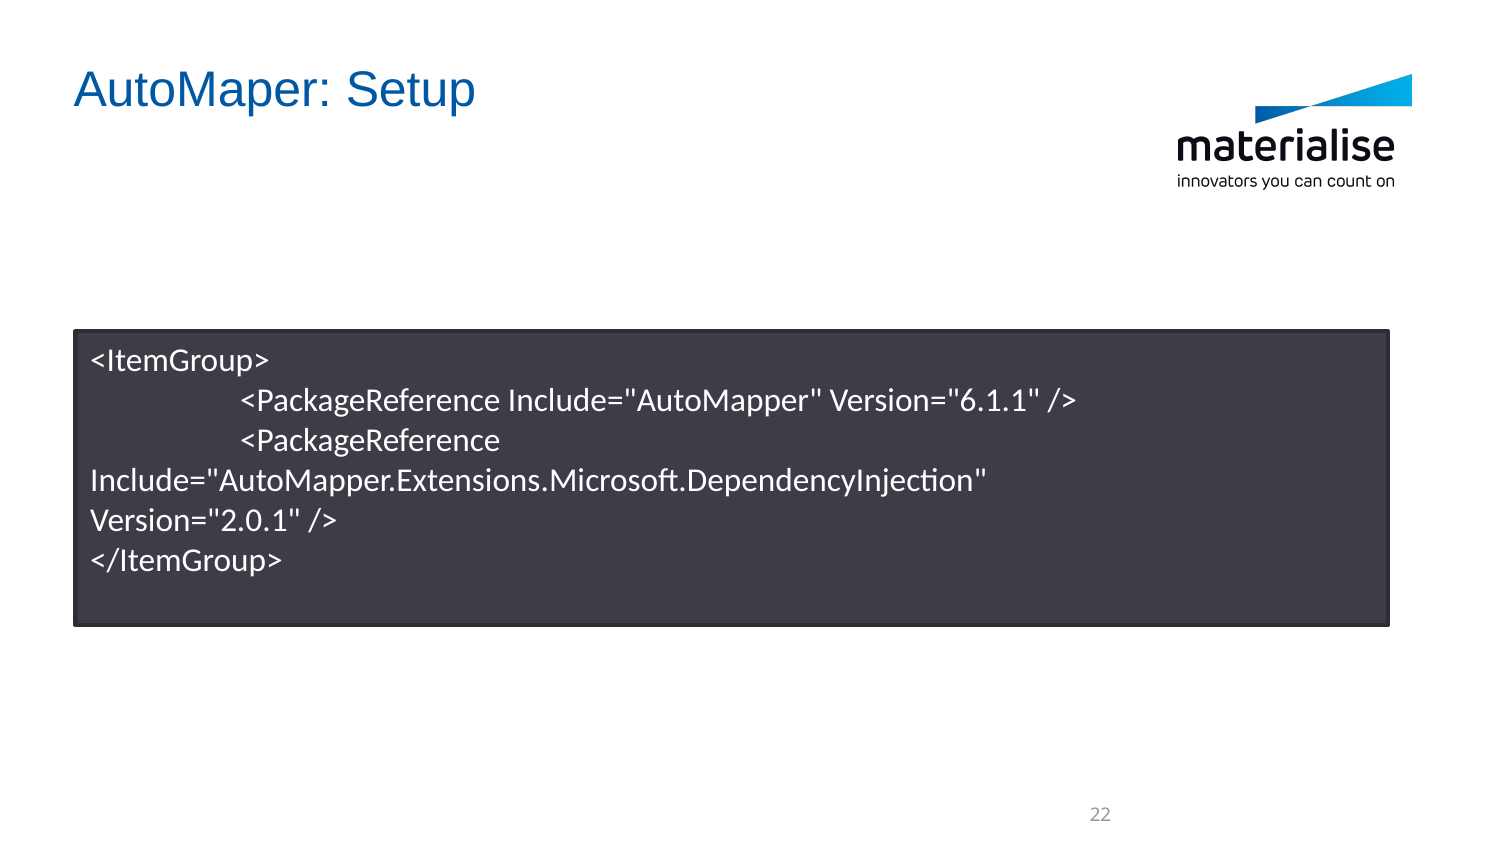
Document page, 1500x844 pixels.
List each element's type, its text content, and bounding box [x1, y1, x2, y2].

text_box <ItemGroup> <PackageReference Include="AutoMapper" Version="6.1.1" /> <PackageReference Include="AutoMapper.Extensions.Microsoft.DependencyInjection" Version="2.0.1" /> </ItemGroup> [73, 329, 1390, 627]
slide_number 22 [1074, 794, 1425, 844]
picture [1178, 74, 1412, 190]
title AutoMaper: Setup [58, 47, 1164, 126]
